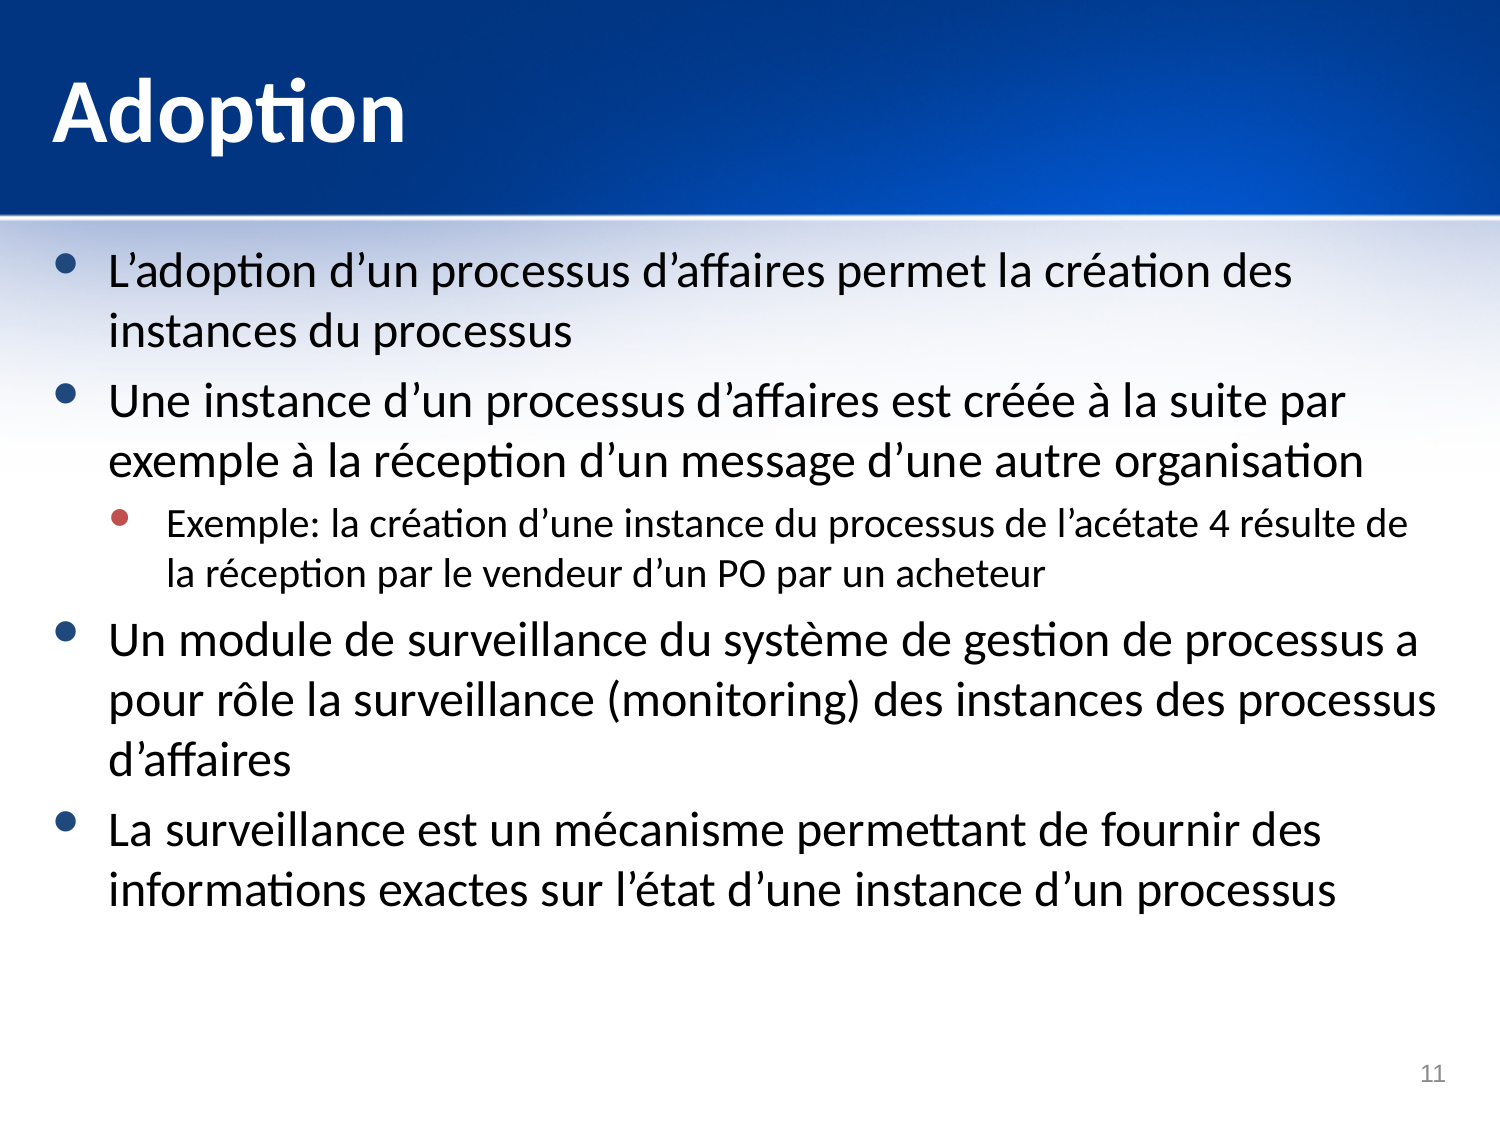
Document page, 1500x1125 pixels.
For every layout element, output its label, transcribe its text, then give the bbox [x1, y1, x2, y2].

slide_number 11 [1111, 1042, 1462, 1103]
title Adoption [37, 12, 1225, 200]
picture [0, 0, 1500, 1125]
list L’adoption d’un processus d’affaires permet la création des instances du processus Une instance d’un processus d’affaires est créée à la suite par exemple à la réception d’un message d’une autre organisation Exemple: la création d’une instance du processus de l’acétate 4 résulte de la réception par le vendeur d’un PO par un acheteur Un module de surveillance du système de gestion de processus a pour rôle la surveillance (monitoring) des instances des processus d’affaires La surveillance est un mécanisme permettant de fournir des informations exactes sur l’état d’une instance d’un processus [37, 230, 1463, 1031]
